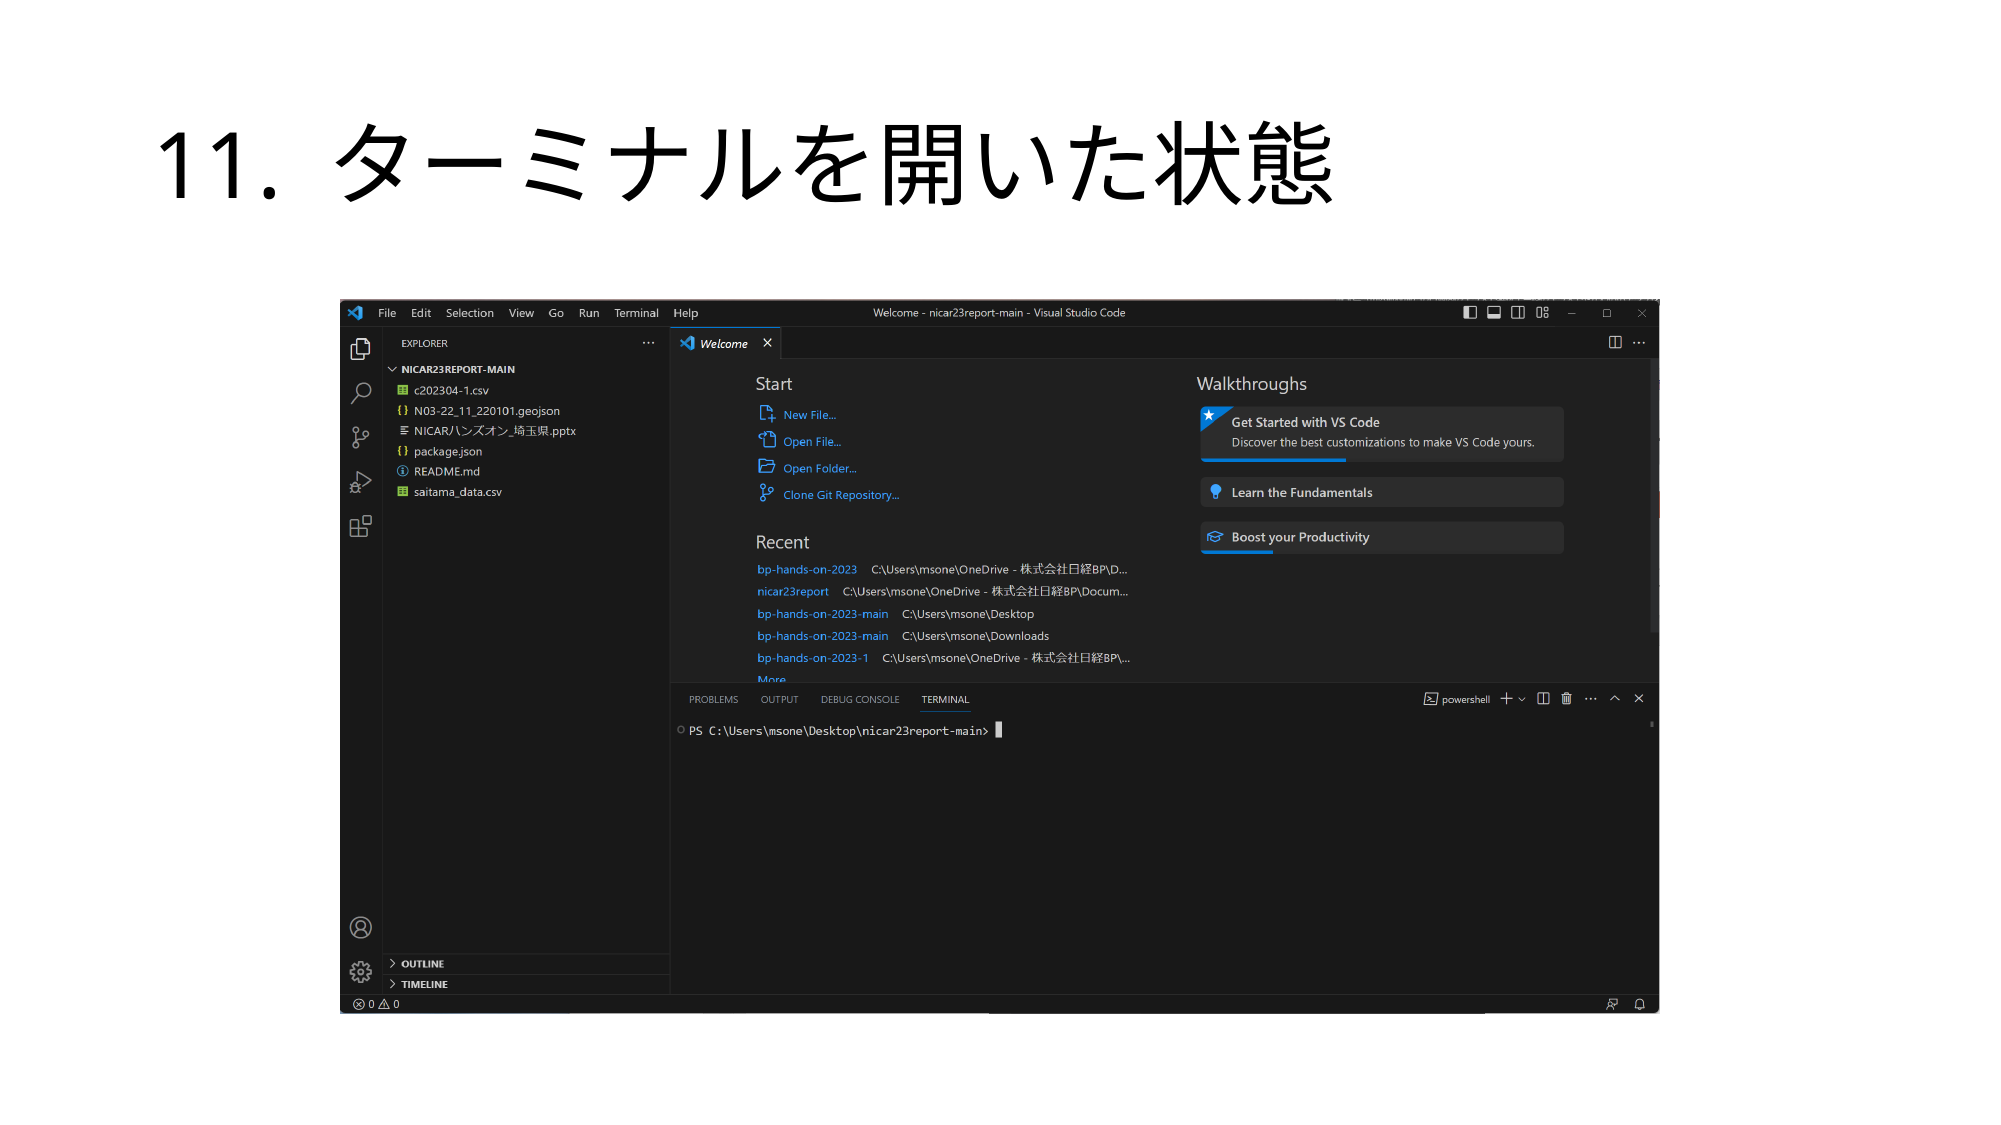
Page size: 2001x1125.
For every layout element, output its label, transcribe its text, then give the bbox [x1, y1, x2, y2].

title 11. ターミナルを開いた状態 [137, 59, 1863, 278]
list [340, 299, 1660, 1014]
